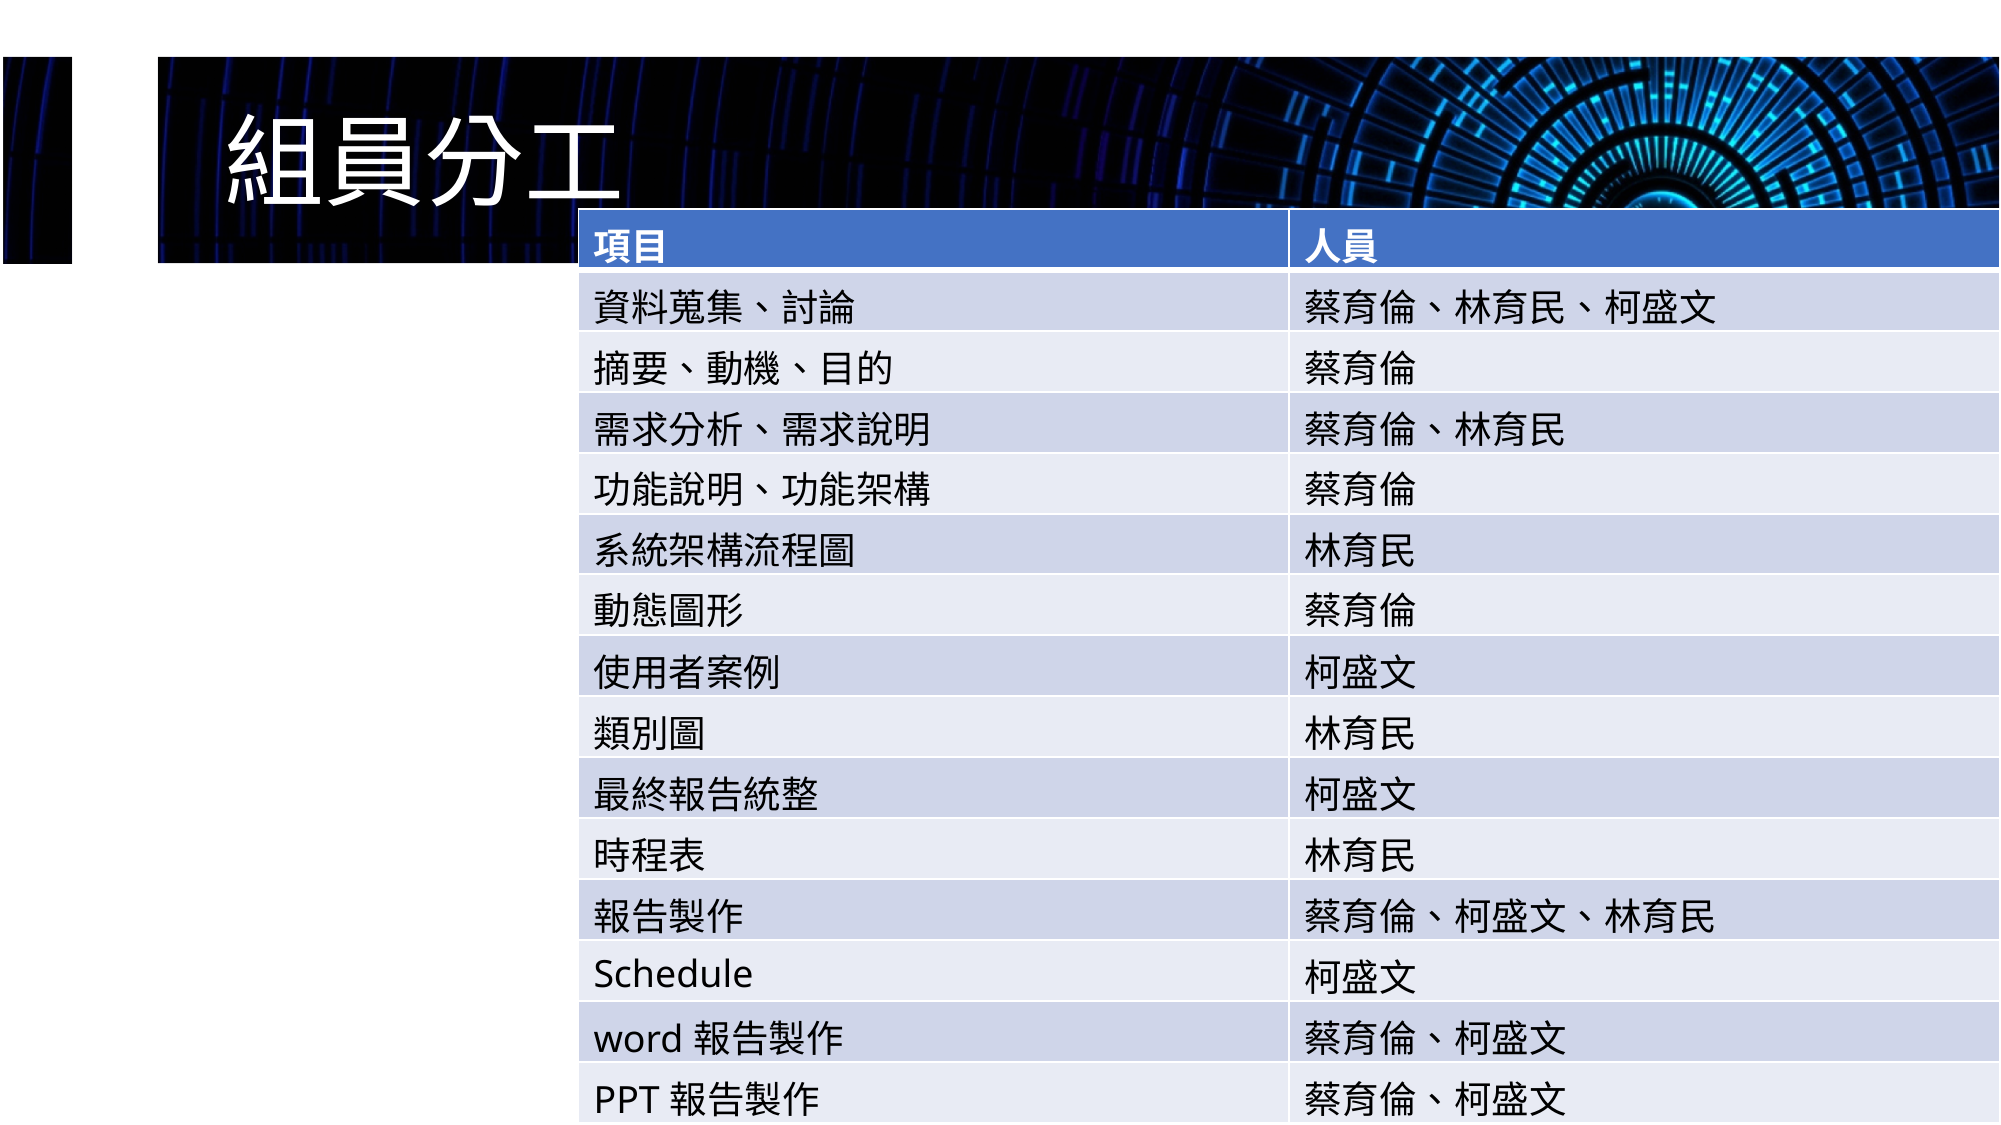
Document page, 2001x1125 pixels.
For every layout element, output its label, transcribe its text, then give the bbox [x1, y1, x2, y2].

table_cell 蔡育倫 [1290, 454, 1999, 513]
table_cell 使用者案例 [579, 636, 1288, 695]
table_cell 蔡育倫、柯盛文 [1290, 1063, 1999, 1122]
table_cell 時程表 [579, 819, 1288, 878]
table_cell 蔡育倫 [1290, 332, 1999, 391]
table_cell 最終報告統整 [579, 758, 1288, 817]
table_cell 林育民 [1290, 697, 1999, 756]
table_cell 蔡育倫、林育民 [1290, 393, 1999, 452]
table_cell 系統架構流程圖 [579, 515, 1288, 573]
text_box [0, 55, 2000, 264]
table_cell 林育民 [1290, 819, 1999, 878]
table_cell 類別圖 [579, 697, 1288, 756]
table_cell 蔡育倫、林育民、柯盛文 [1290, 273, 1999, 330]
table_cell 需求分析、需求說明 [579, 393, 1288, 452]
table_cell 柯盛文 [1290, 758, 1999, 817]
table_cell 摘要、動機、目的 [579, 332, 1288, 391]
table_cell 林育民 [1290, 515, 1999, 573]
table_cell 蔡育倫、柯盛文、林育民 [1290, 880, 1999, 939]
table_cell 功能說明、功能架構 [579, 454, 1288, 513]
table_cell 報告製作 [579, 880, 1288, 939]
table_cell 柯盛文 [1290, 941, 1999, 1000]
table_cell PPT報告製作 [579, 1063, 1288, 1122]
table_cell word報告製作 [579, 1002, 1288, 1061]
table_cell 柯盛文 [1290, 636, 1999, 695]
table_cell 動態圖形 [579, 575, 1288, 634]
table_cell 蔡育倫、柯盛文 [1290, 1002, 1999, 1061]
table_cell Schedule [579, 941, 1288, 1000]
table_cell 資料蒐集、討論 [579, 273, 1288, 330]
table_cell 蔡育倫 [1290, 575, 1999, 634]
